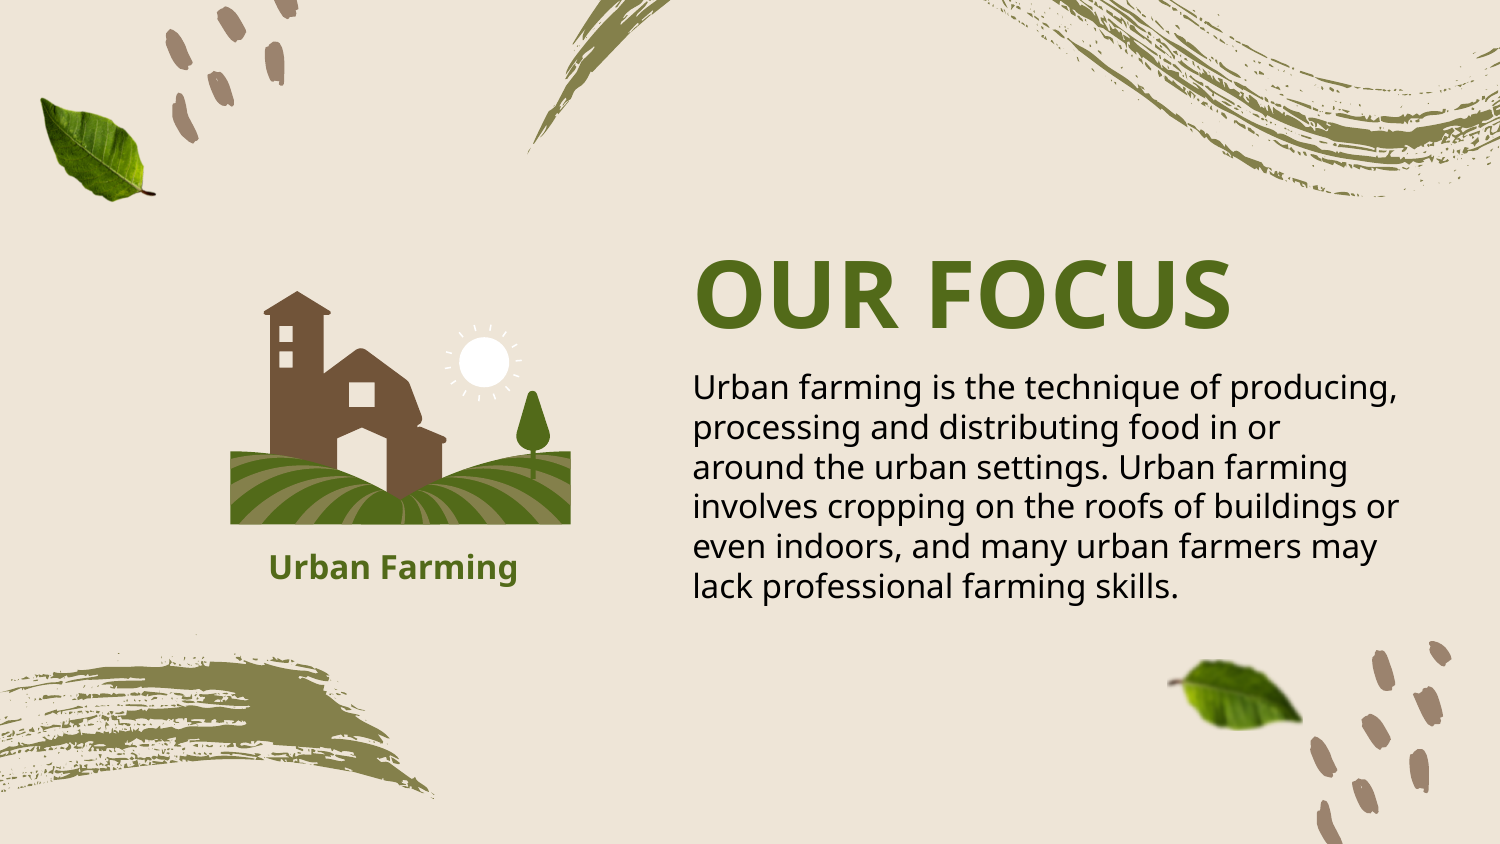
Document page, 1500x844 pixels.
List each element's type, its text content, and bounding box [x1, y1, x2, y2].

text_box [230, 290, 571, 525]
title OUR FOCUS [677, 231, 1330, 350]
picture [14, 89, 176, 218]
subtitle Urban farming is the technique of producing, processing and distributing food in or around the urban settings. Urban farming involves cropping on the roofs of buildings or even indoors, and many urban farmers may lack professional farming skills. [677, 350, 1418, 613]
text_box Urban Farming [253, 538, 582, 594]
picture [1166, 659, 1303, 731]
